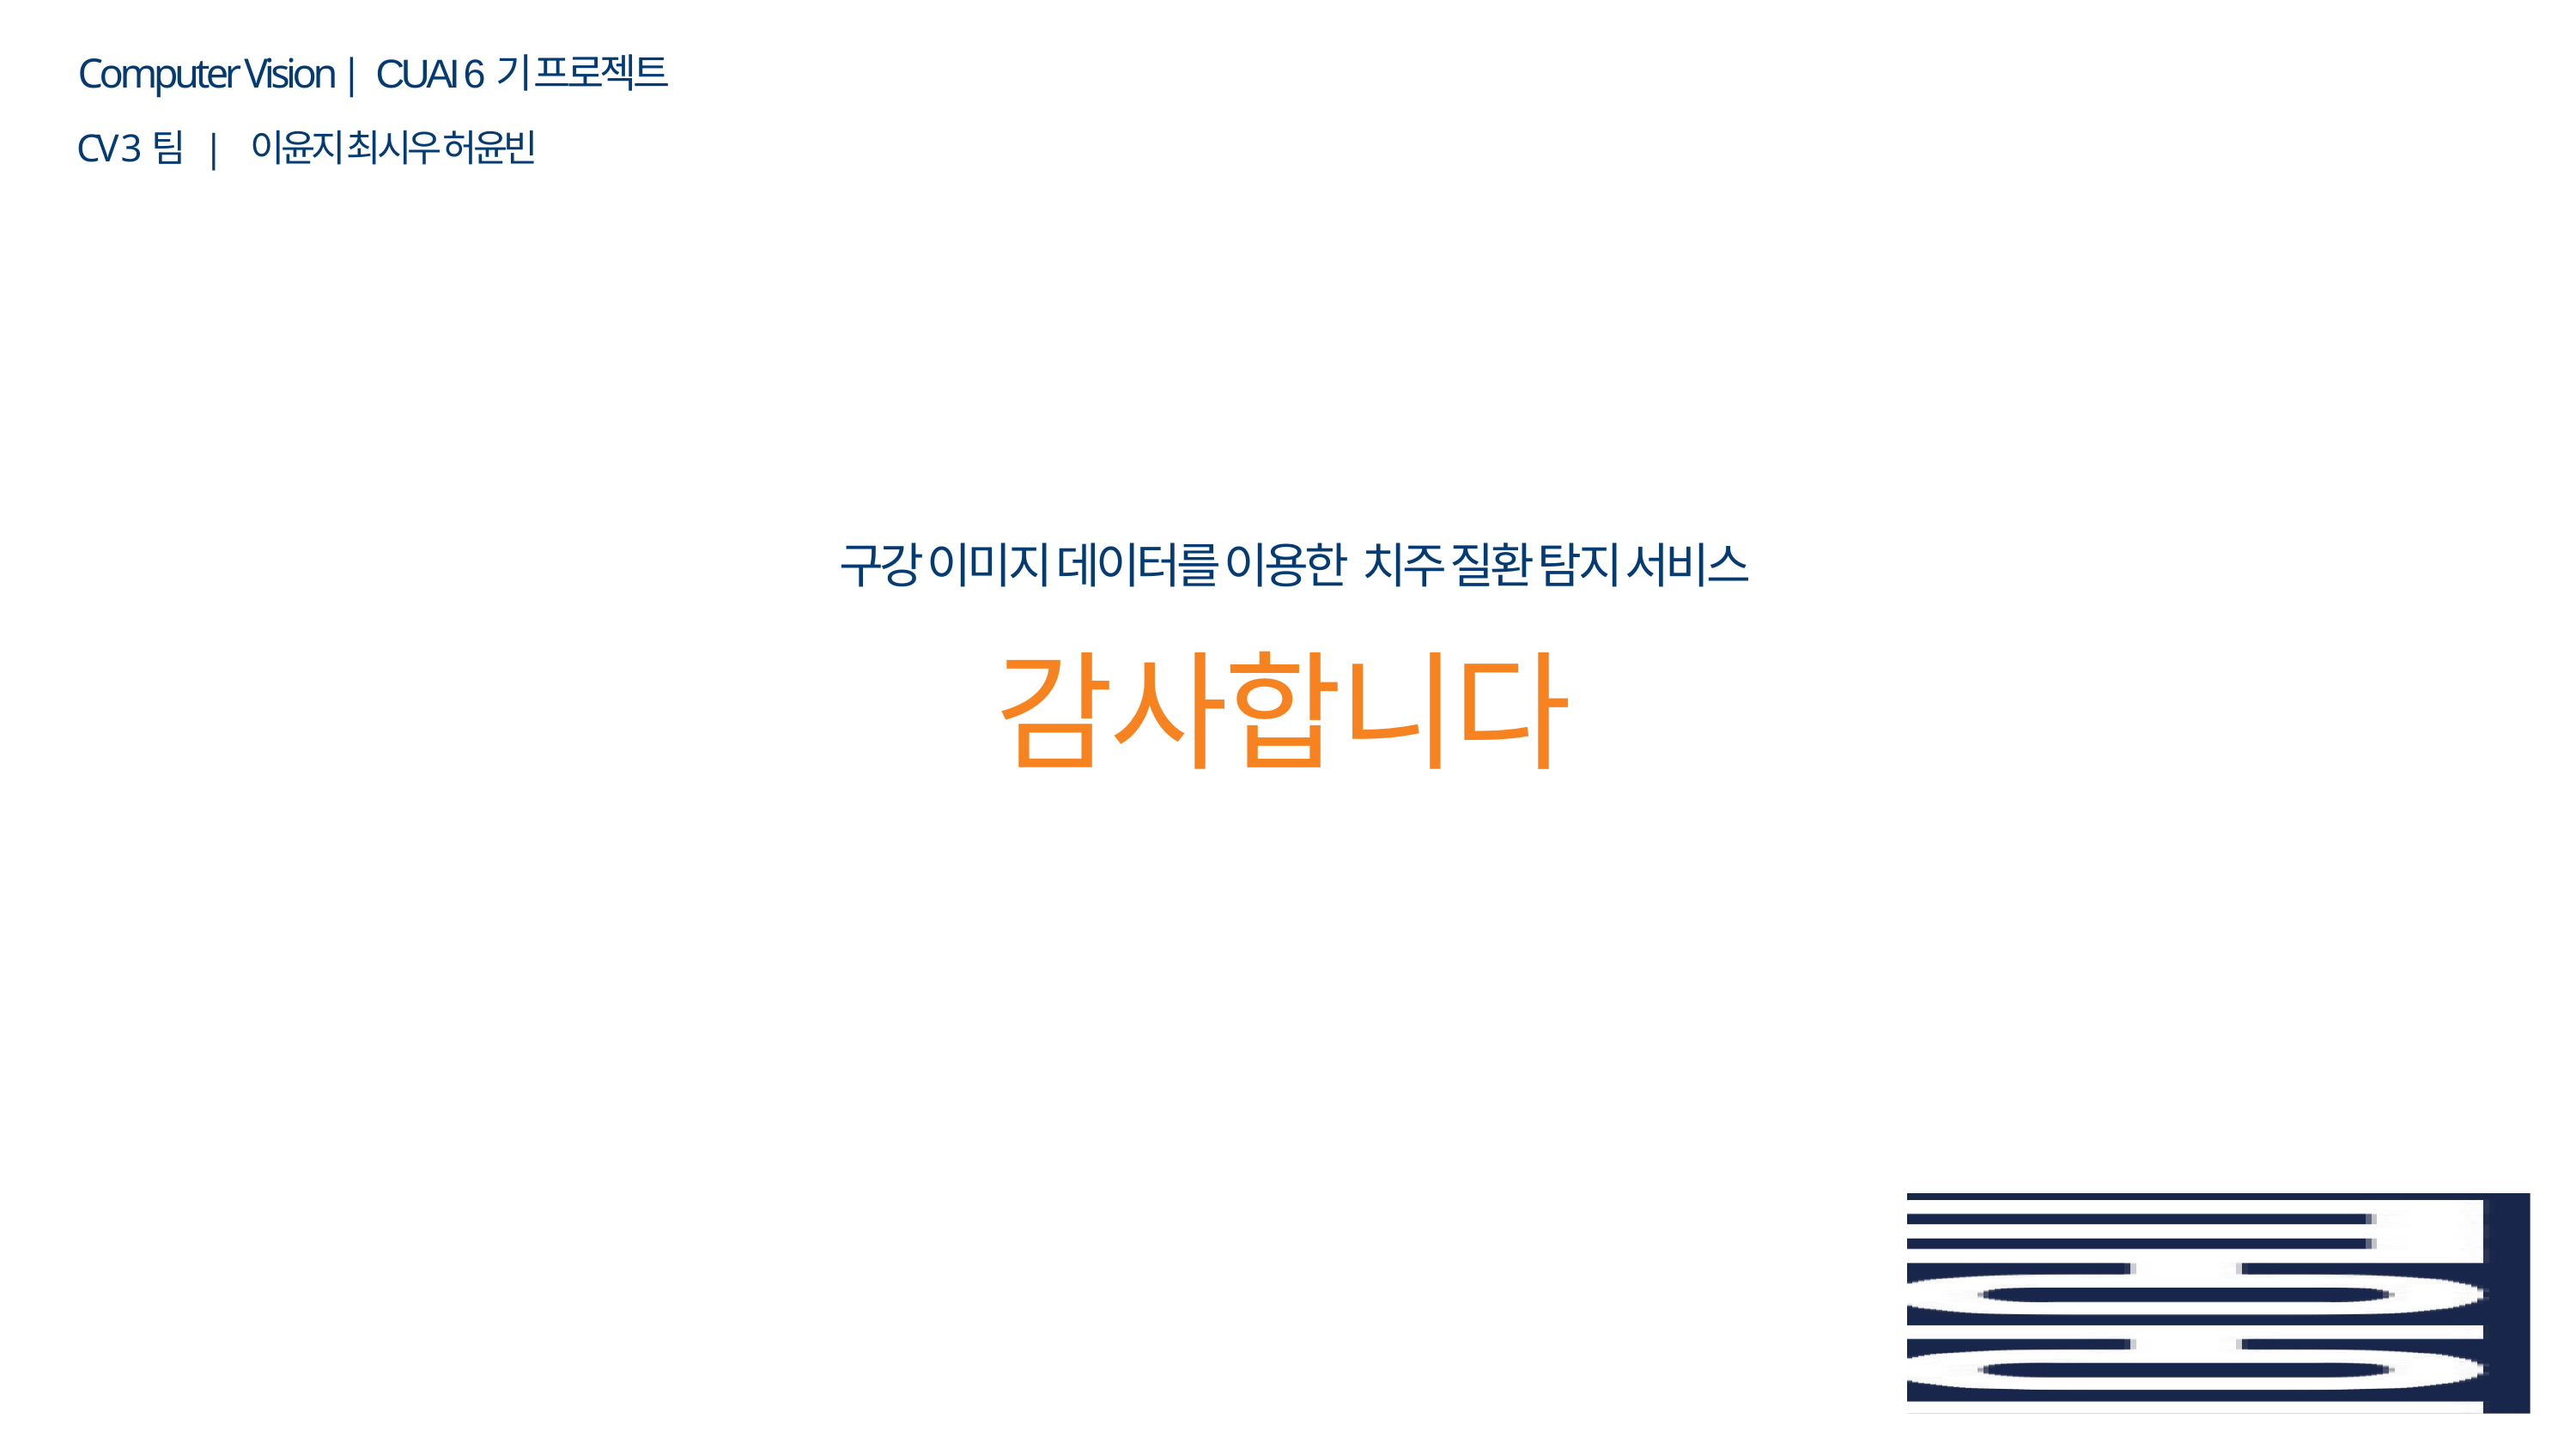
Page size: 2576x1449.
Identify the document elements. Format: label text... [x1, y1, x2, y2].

text_box 구강 이미지 데이터를 이용한 치주 질환 탐지 서비스 [653, 535, 1937, 652]
text_box CV 3팀 | 이윤지 최시우 허윤빈 [76, 124, 772, 170]
text_box [1907, 1193, 2530, 1414]
text_box 감사합니다 [839, 652, 1728, 940]
text_box Computer Vision | CUAI 6기 프로젝트 [77, 47, 1176, 96]
